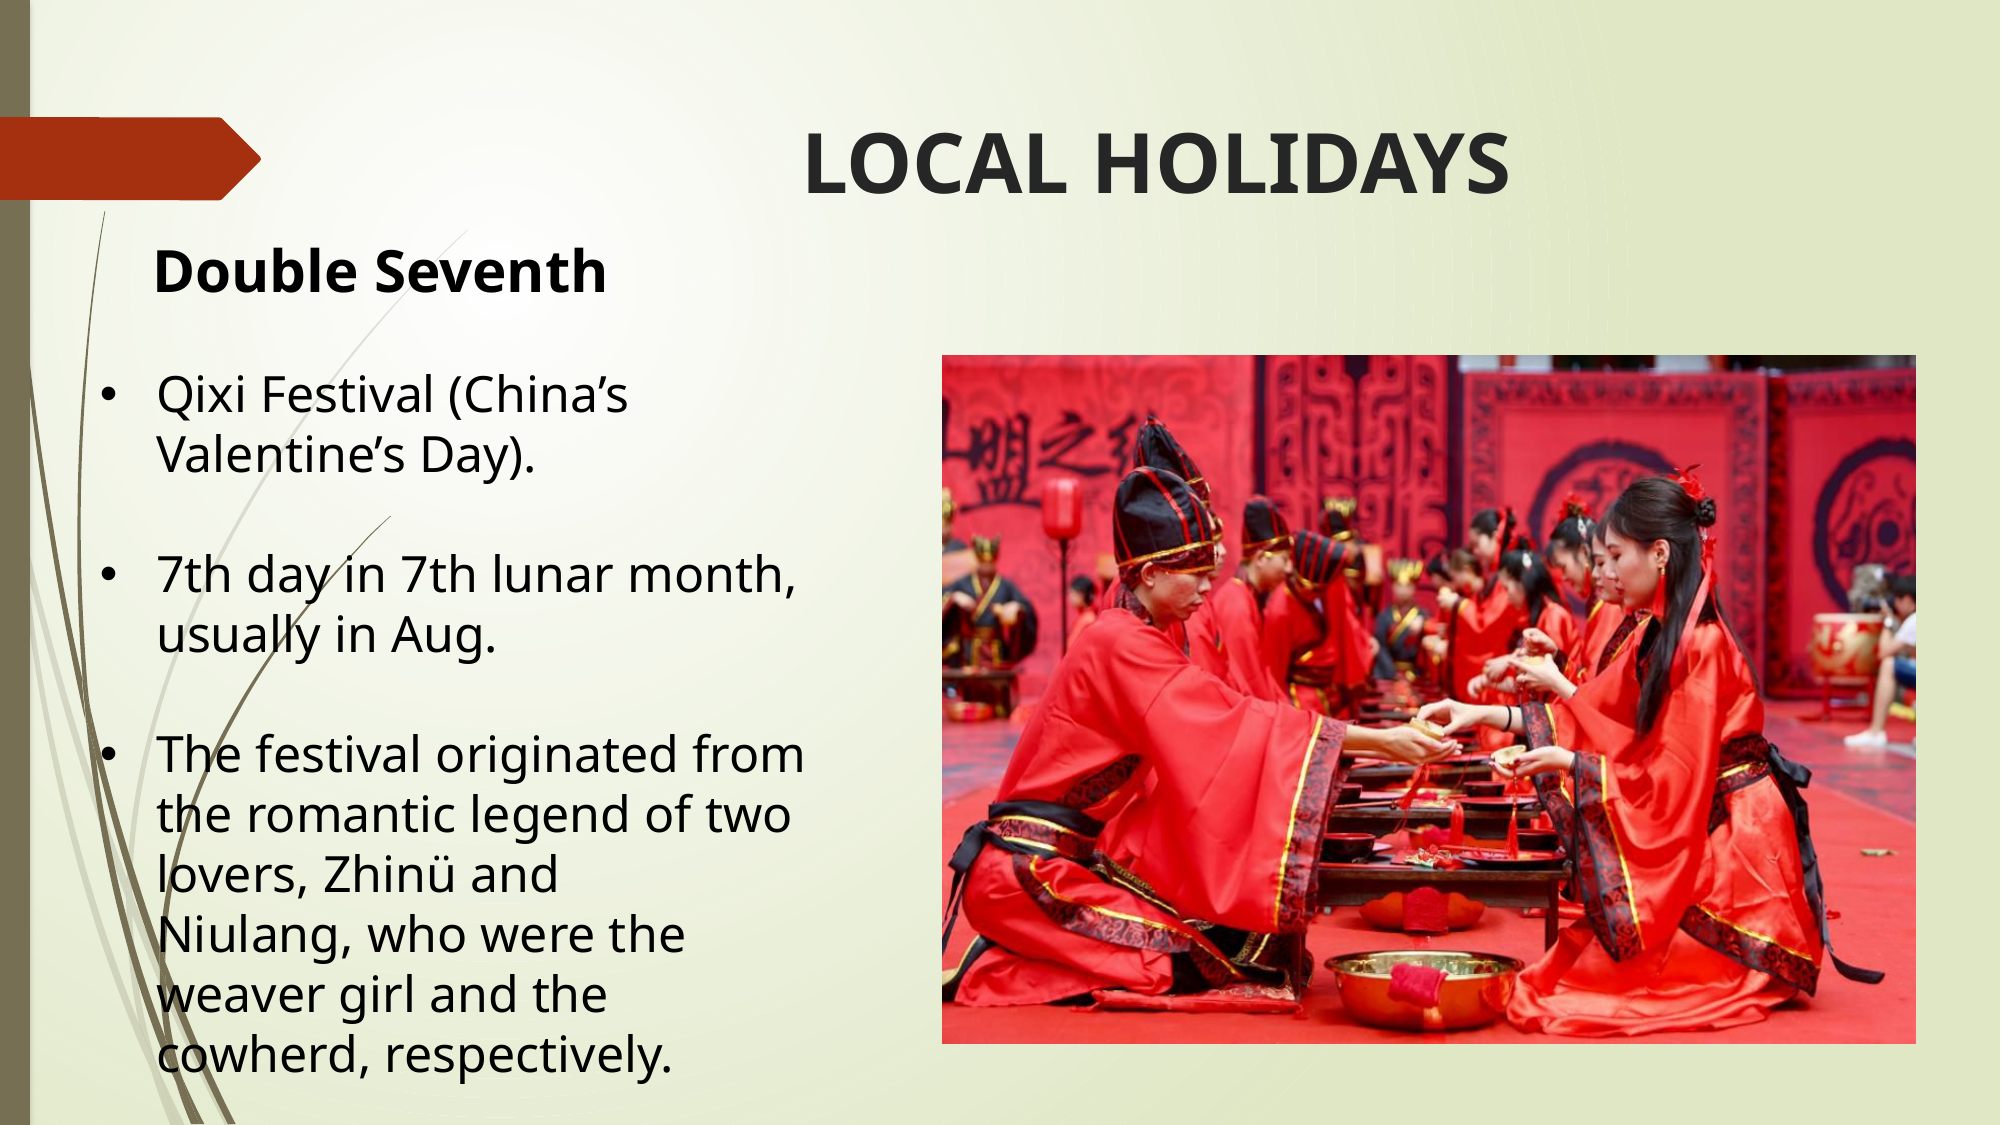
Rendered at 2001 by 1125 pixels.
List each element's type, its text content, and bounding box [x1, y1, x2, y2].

picture [942, 355, 1916, 1045]
text_box Double Seventh [138, 226, 1613, 312]
text_box Qixi Festival (China’s Valentine’s Day). 7th day in 7th lunar month, usually in Aug. The festival originated from the romantic legend of two lovers, Zhinü and Niulang, who were the weaver girl and the cowherd, respectively. [85, 355, 853, 1125]
title LOCAL HOLIDAYS [425, 102, 1888, 313]
